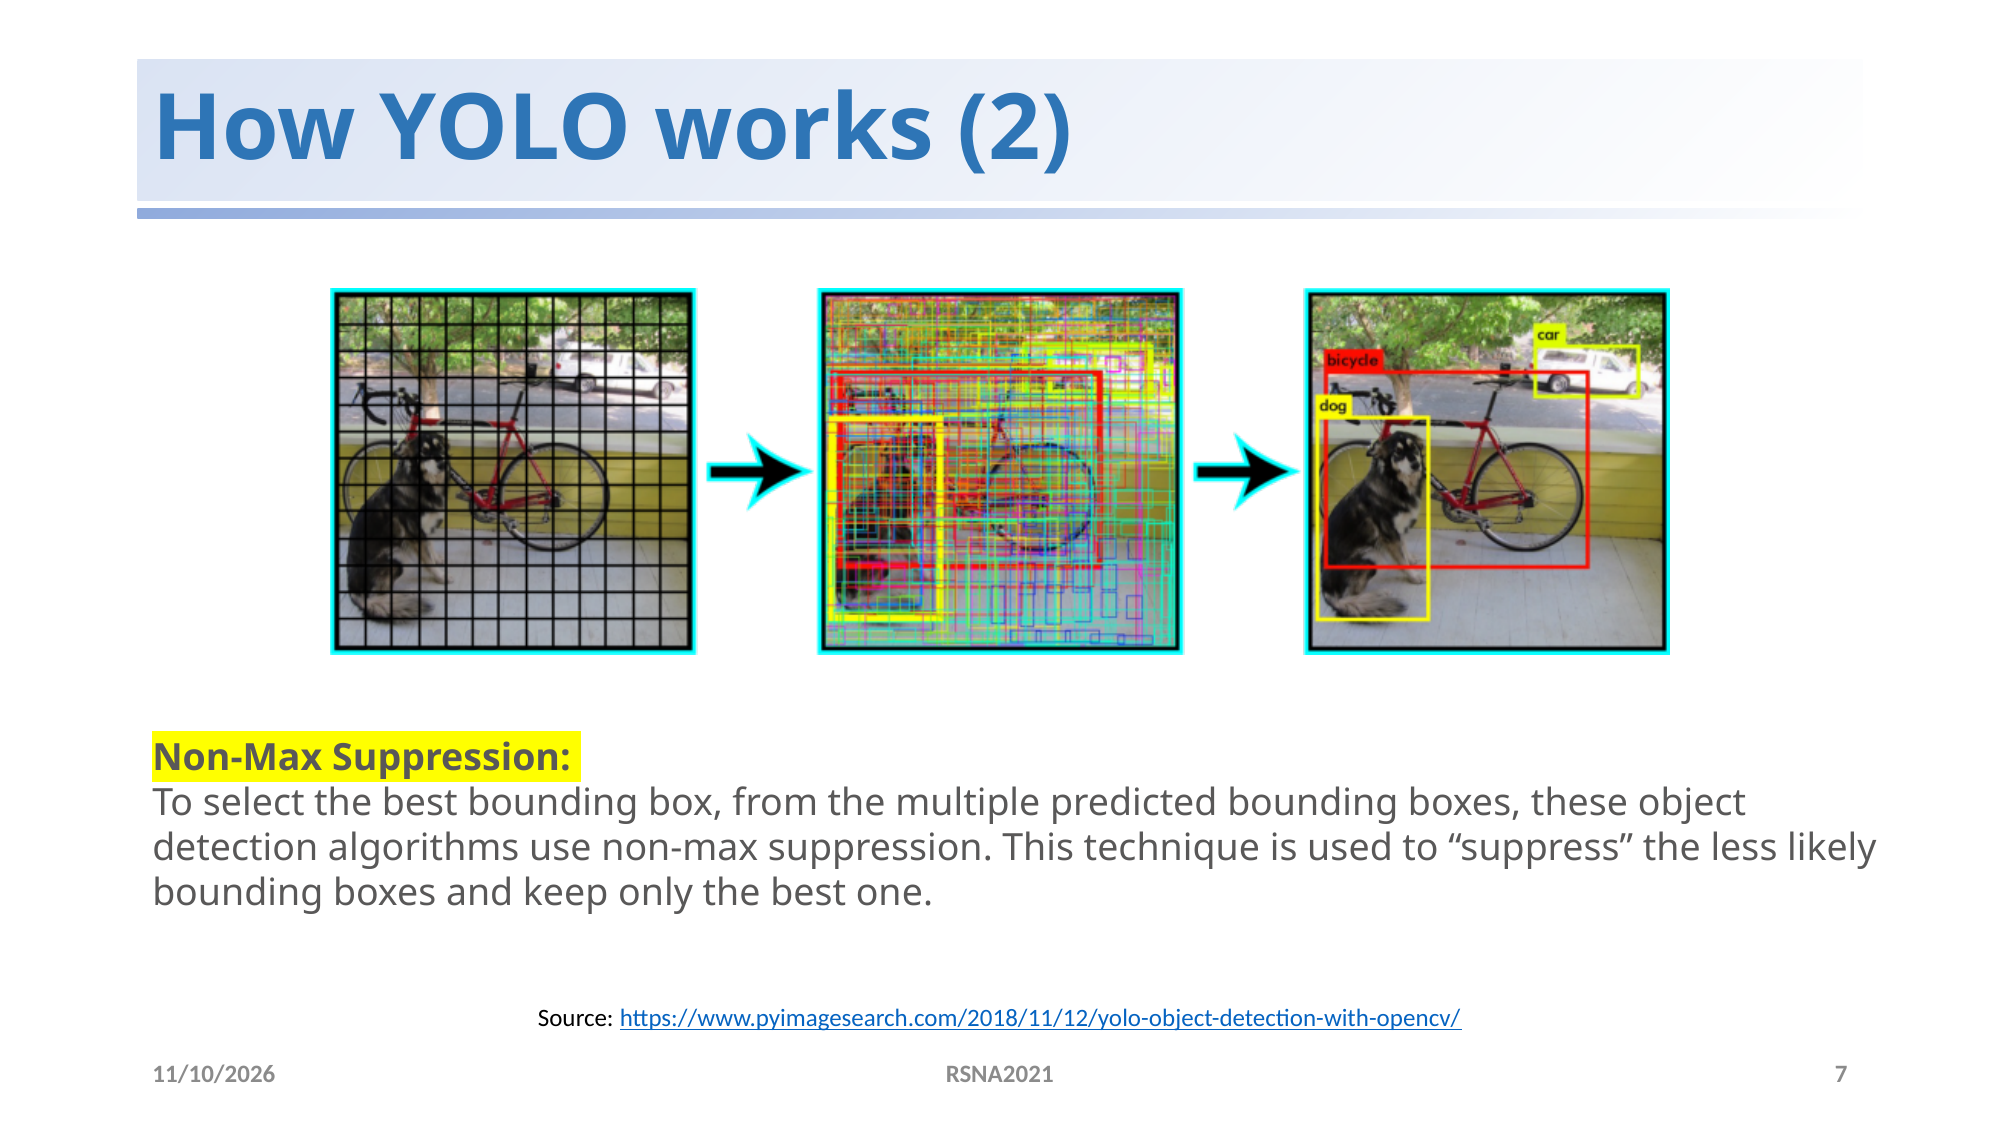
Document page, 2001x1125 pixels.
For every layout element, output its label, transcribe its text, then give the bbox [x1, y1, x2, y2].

text_box Non-Max Suppression: To select the best bounding box, from the multiple predicted bounding boxes, these object detection algorithms use non-max suppression. This technique is used to “suppress” the less likely bounding boxes and keep only the best one. [137, 725, 1929, 921]
footer RSNA2021 [662, 1042, 1338, 1103]
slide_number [137, 1042, 588, 1103]
slide_number 7 [1412, 1042, 1863, 1103]
title How YOLO works (2) [137, 59, 1863, 201]
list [330, 288, 1670, 655]
text_box Source: https://www.pyimagesearch.com/2018/11/12/yolo-object-detection-with-opencv/ [256, 994, 1744, 1040]
